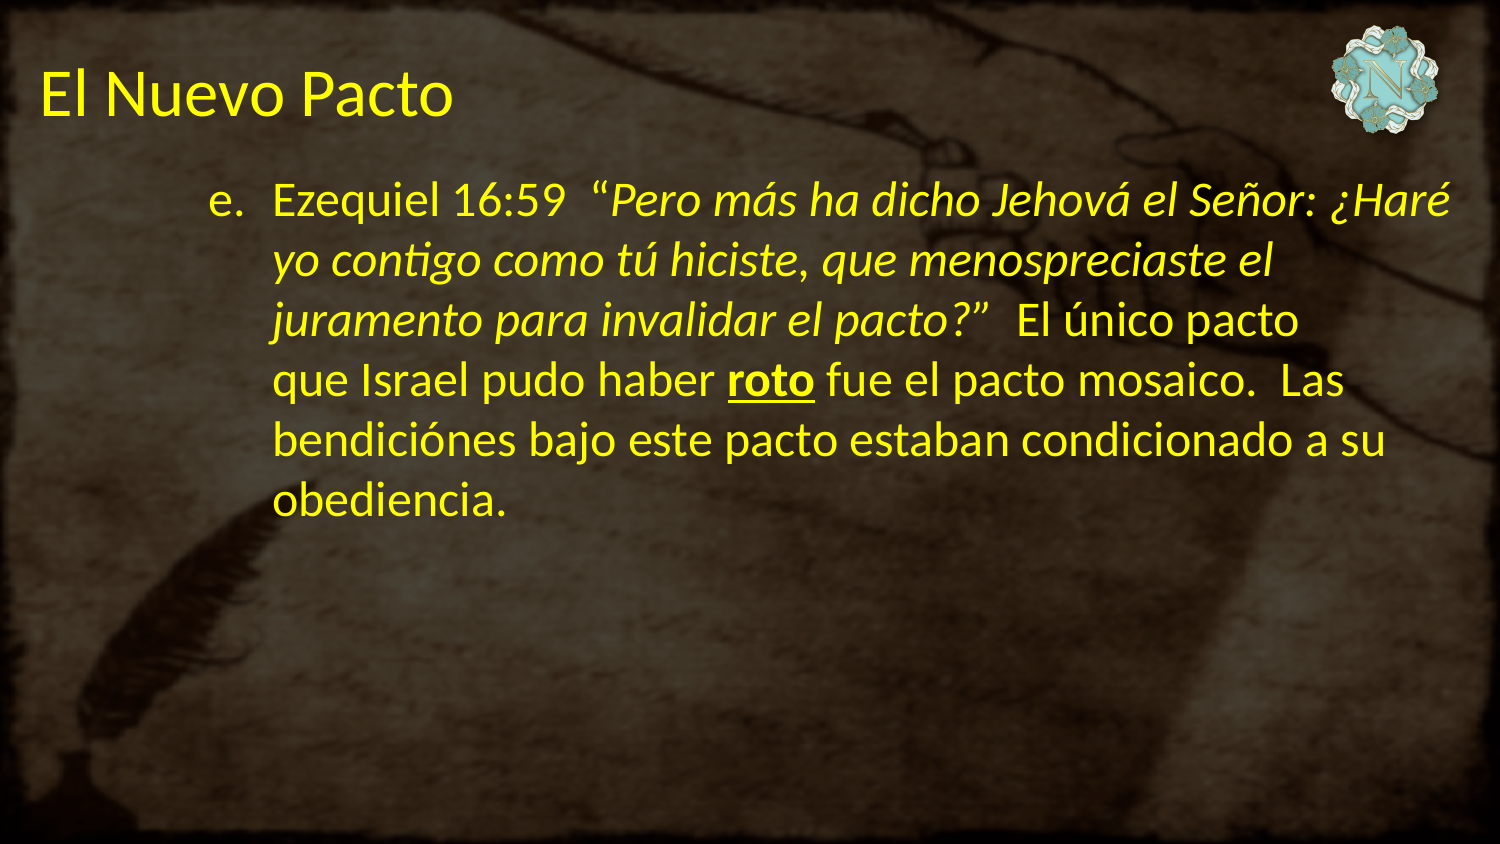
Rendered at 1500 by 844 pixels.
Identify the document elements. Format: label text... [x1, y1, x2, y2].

title El Nuevo Pacto [24, 18, 1475, 160]
picture [0, 0, 1500, 844]
list Ezequiel 16:59 “Pero más ha dicho Jehová el Señor: ¿Haré yo contigo como tú hiciste, que menospreciaste el juramento para invalidar el pacto?” El único pacto que Israel pudo haber roto fue el pacto mosaico. Las bendiciónes bajo este pacto estaban condicionado a su obediencia. [24, 160, 1475, 825]
